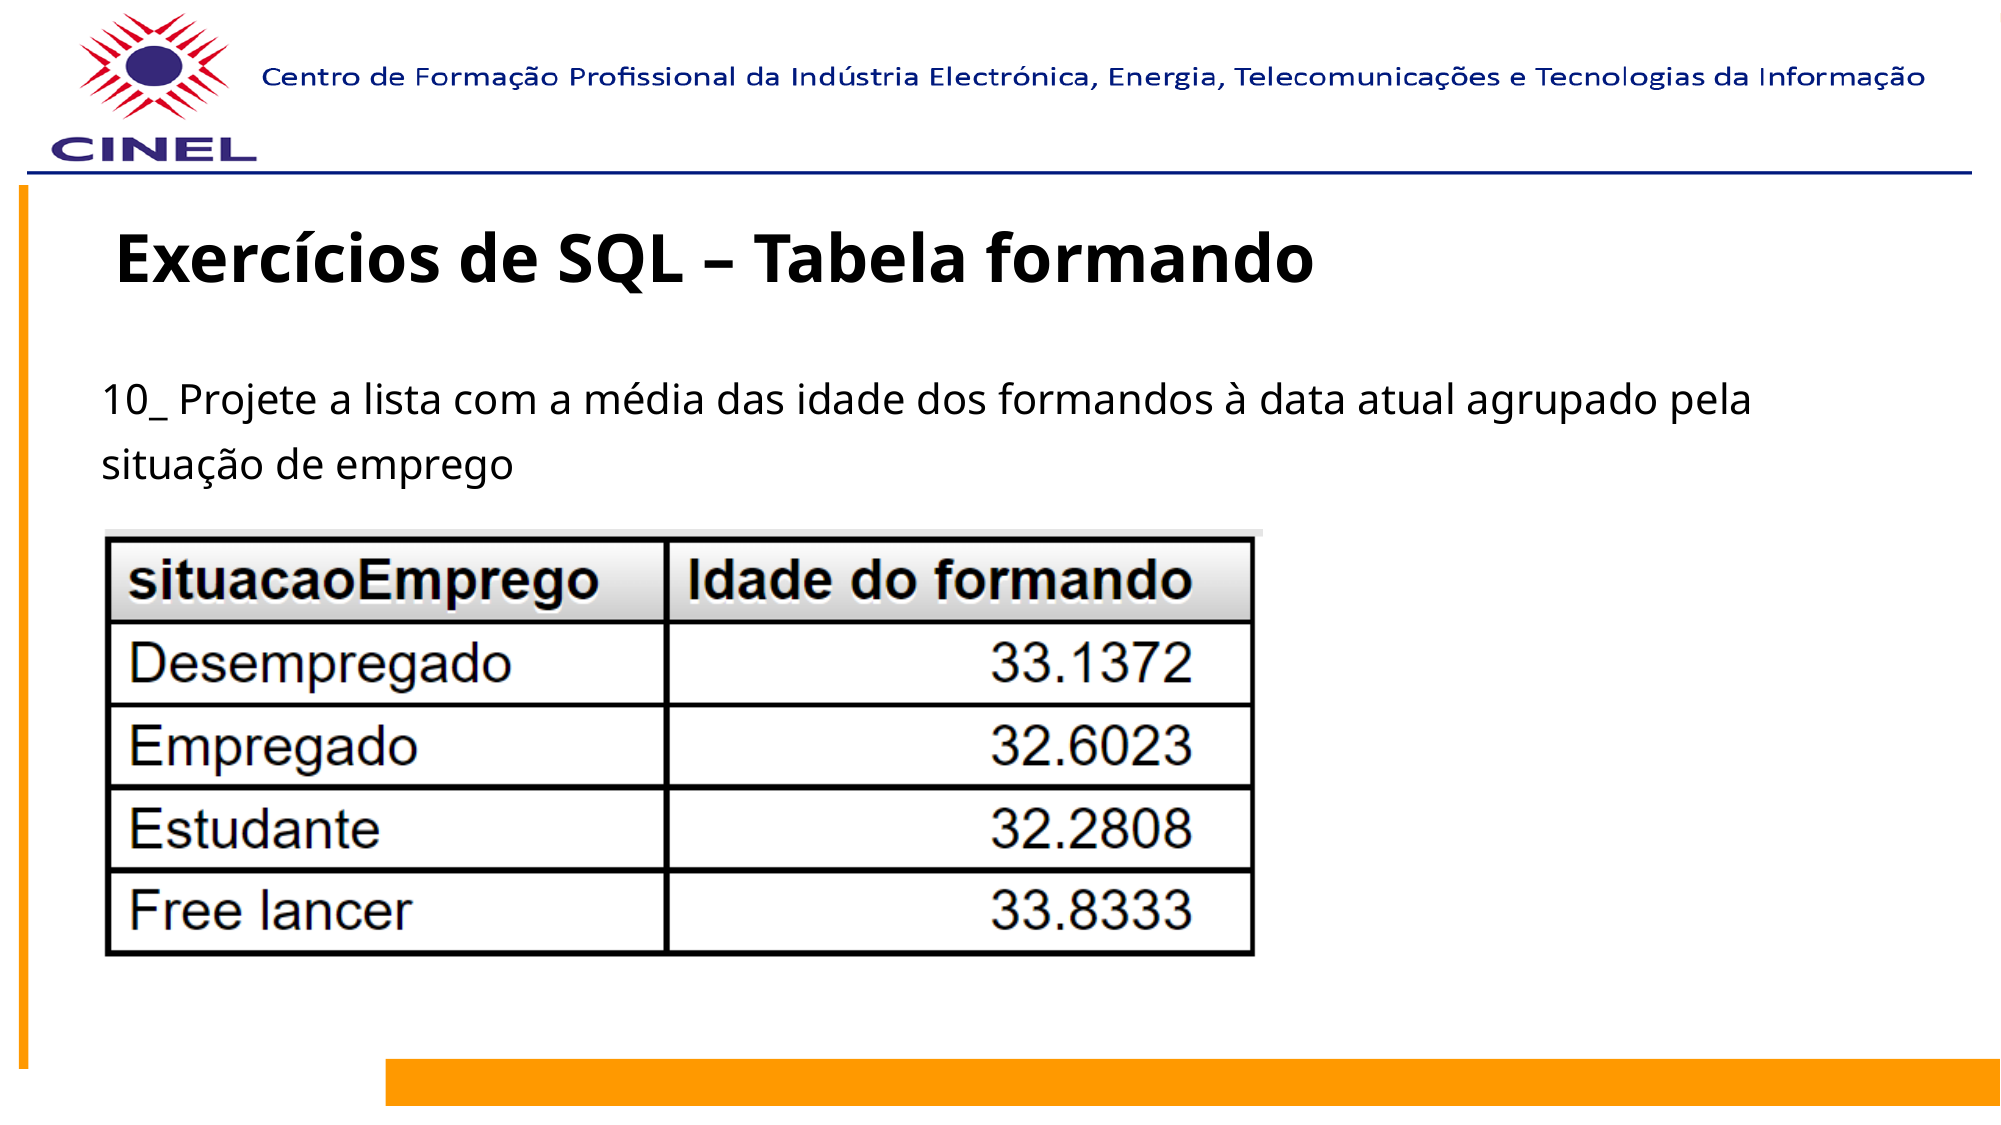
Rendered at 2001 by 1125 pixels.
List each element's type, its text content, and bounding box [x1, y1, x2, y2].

picture [99, 529, 1263, 963]
list 10_ Projete a lista com a média das idade dos formandos à data atual agrupado pela situação de emprego [86, 349, 1887, 993]
title Exercícios de SQL – Tabela formando [99, 162, 1900, 350]
picture [7, 8, 2000, 185]
